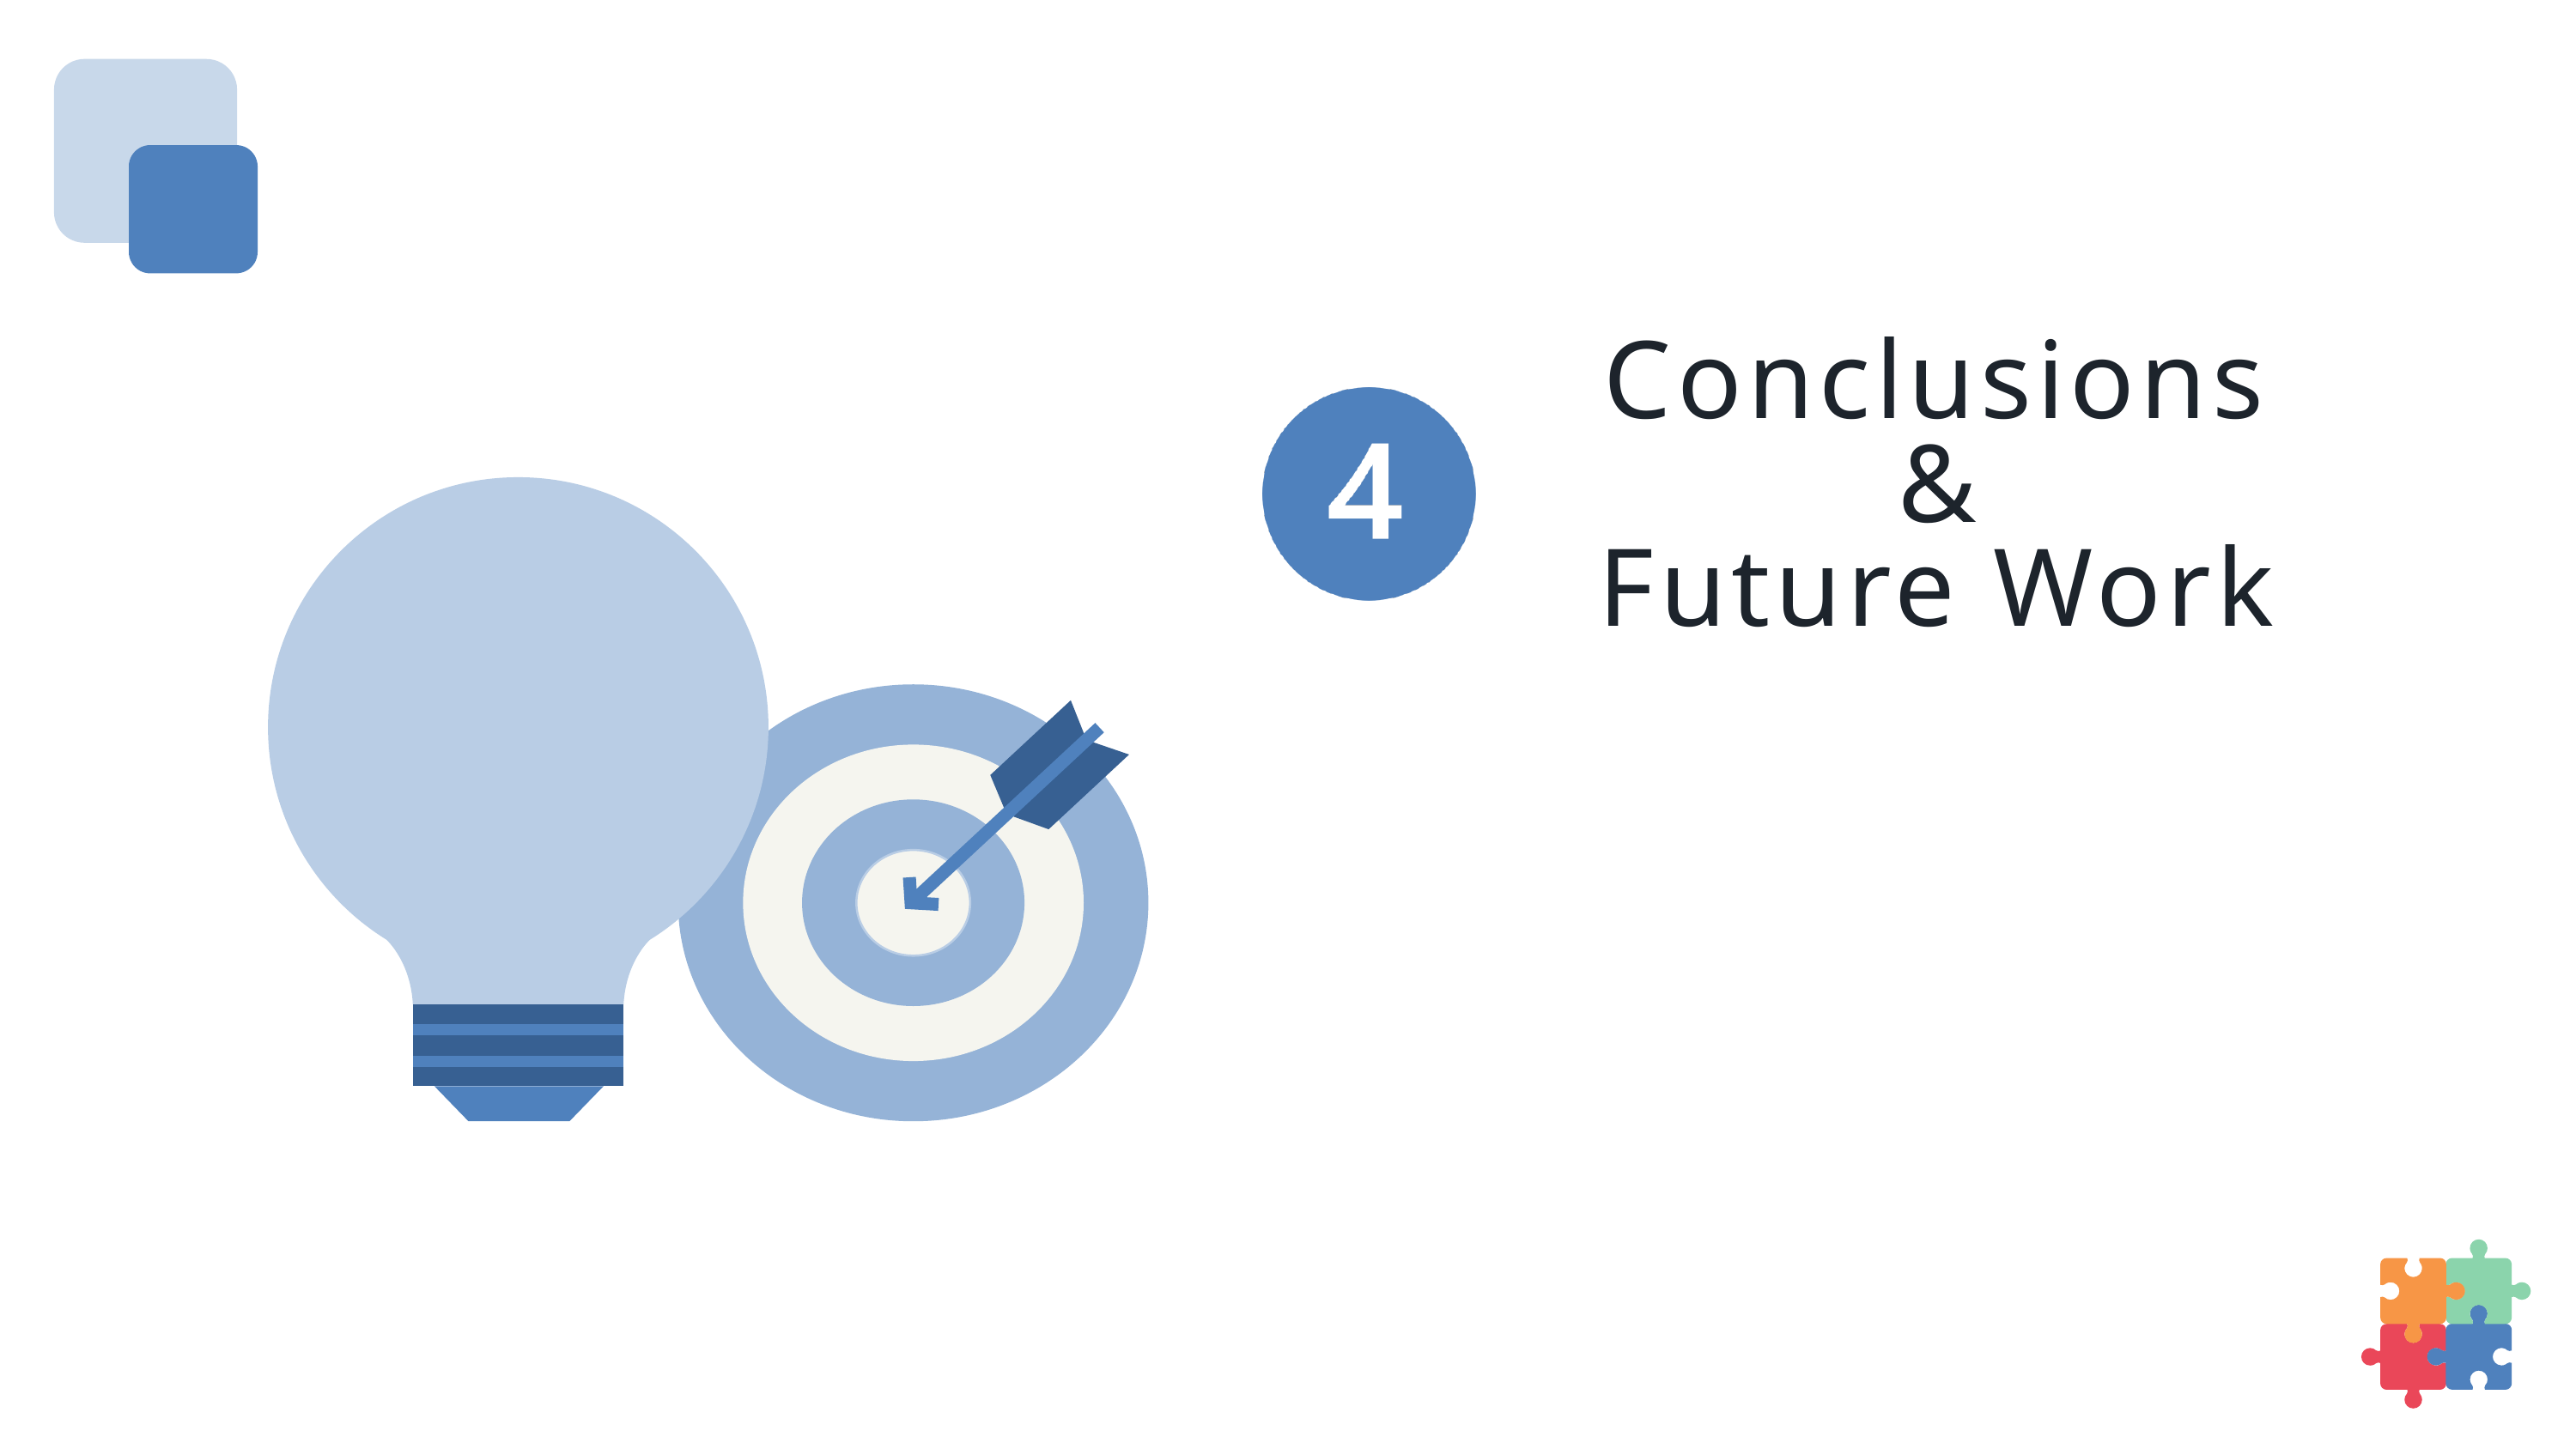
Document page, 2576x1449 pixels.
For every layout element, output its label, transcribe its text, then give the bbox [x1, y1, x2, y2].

picture [1234, 359, 1504, 628]
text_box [267, 476, 769, 1122]
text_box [53, 58, 238, 244]
text_box Conclusions & Future Work [1561, 336, 2313, 648]
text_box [773, 683, 1149, 1122]
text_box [2360, 1239, 2531, 1410]
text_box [128, 144, 258, 274]
